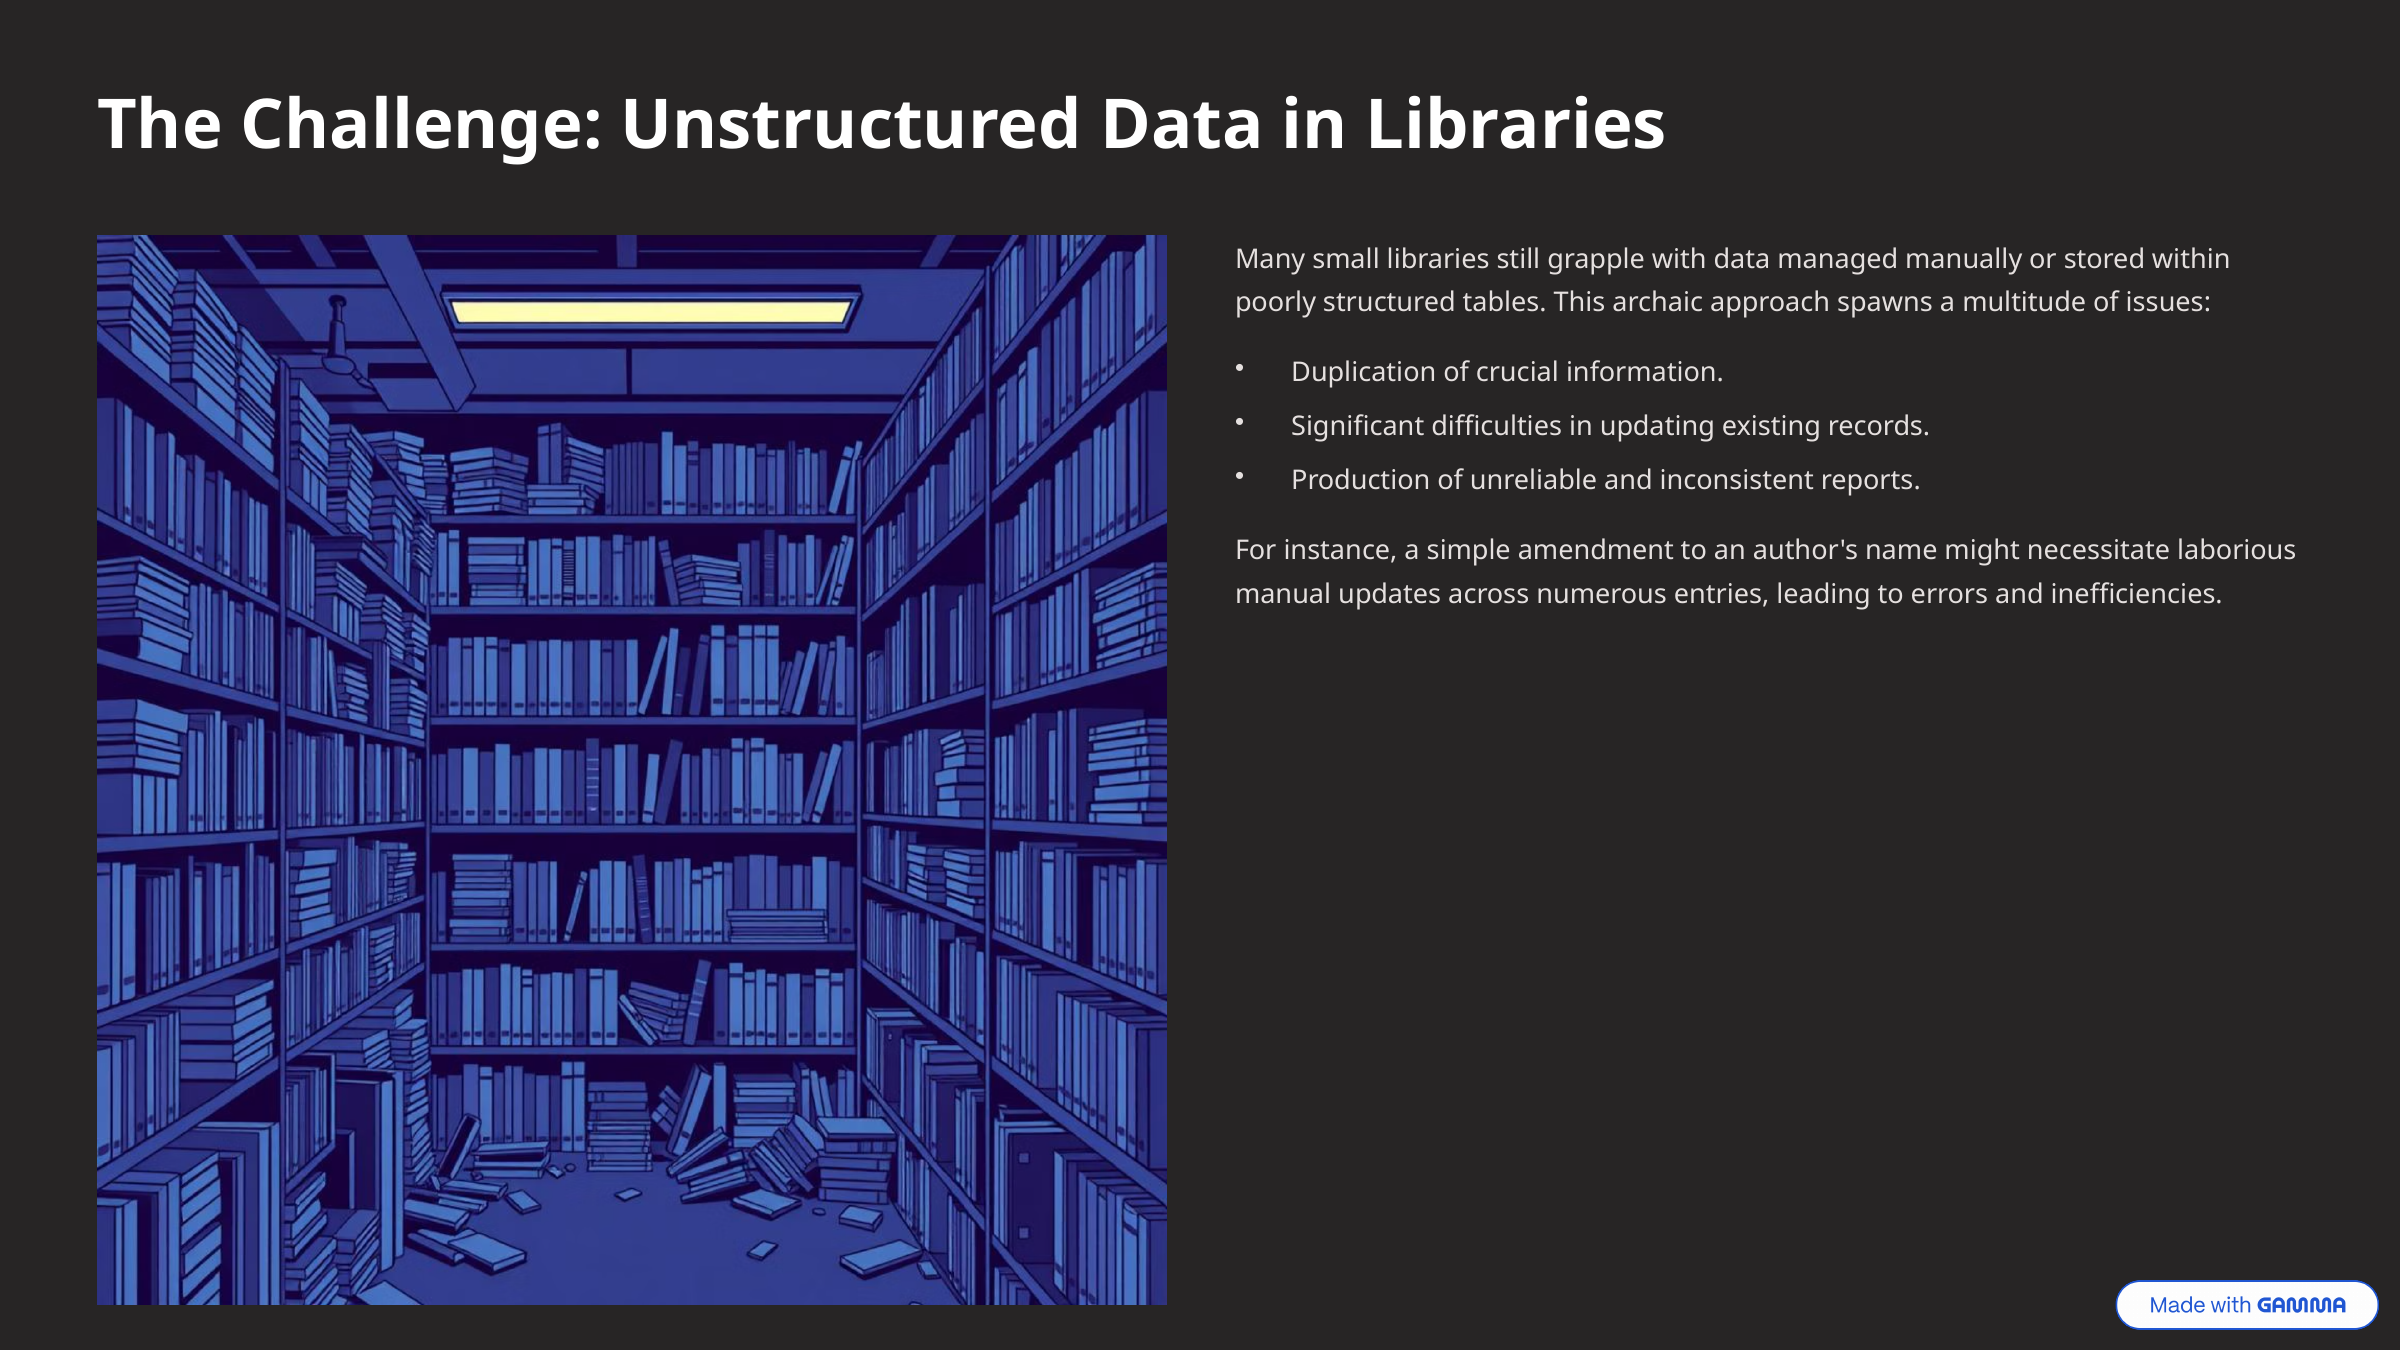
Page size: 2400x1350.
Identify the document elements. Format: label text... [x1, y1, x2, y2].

picture [97, 235, 1167, 1305]
text_box Significant difficulties in updating existing records. [1235, 397, 2304, 442]
text_box Production of unreliable and inconsistent reports. [1235, 451, 2304, 496]
picture [2106, 1271, 2389, 1339]
text_box For instance, a simple amendment to an author's name might necessitate laborious manual updates across numerous entries, leading to errors and inefficiencies. [1235, 521, 2304, 655]
text_box Many small libraries still grapple with data managed manually or stored within poorly structured tables. This archaic approach spawns a multitude of issues: [1235, 229, 2304, 319]
text_box Duplication of crucial information. [1235, 343, 2304, 388]
text_box The Challenge: Unstructured Data in Libraries [97, 76, 1642, 163]
